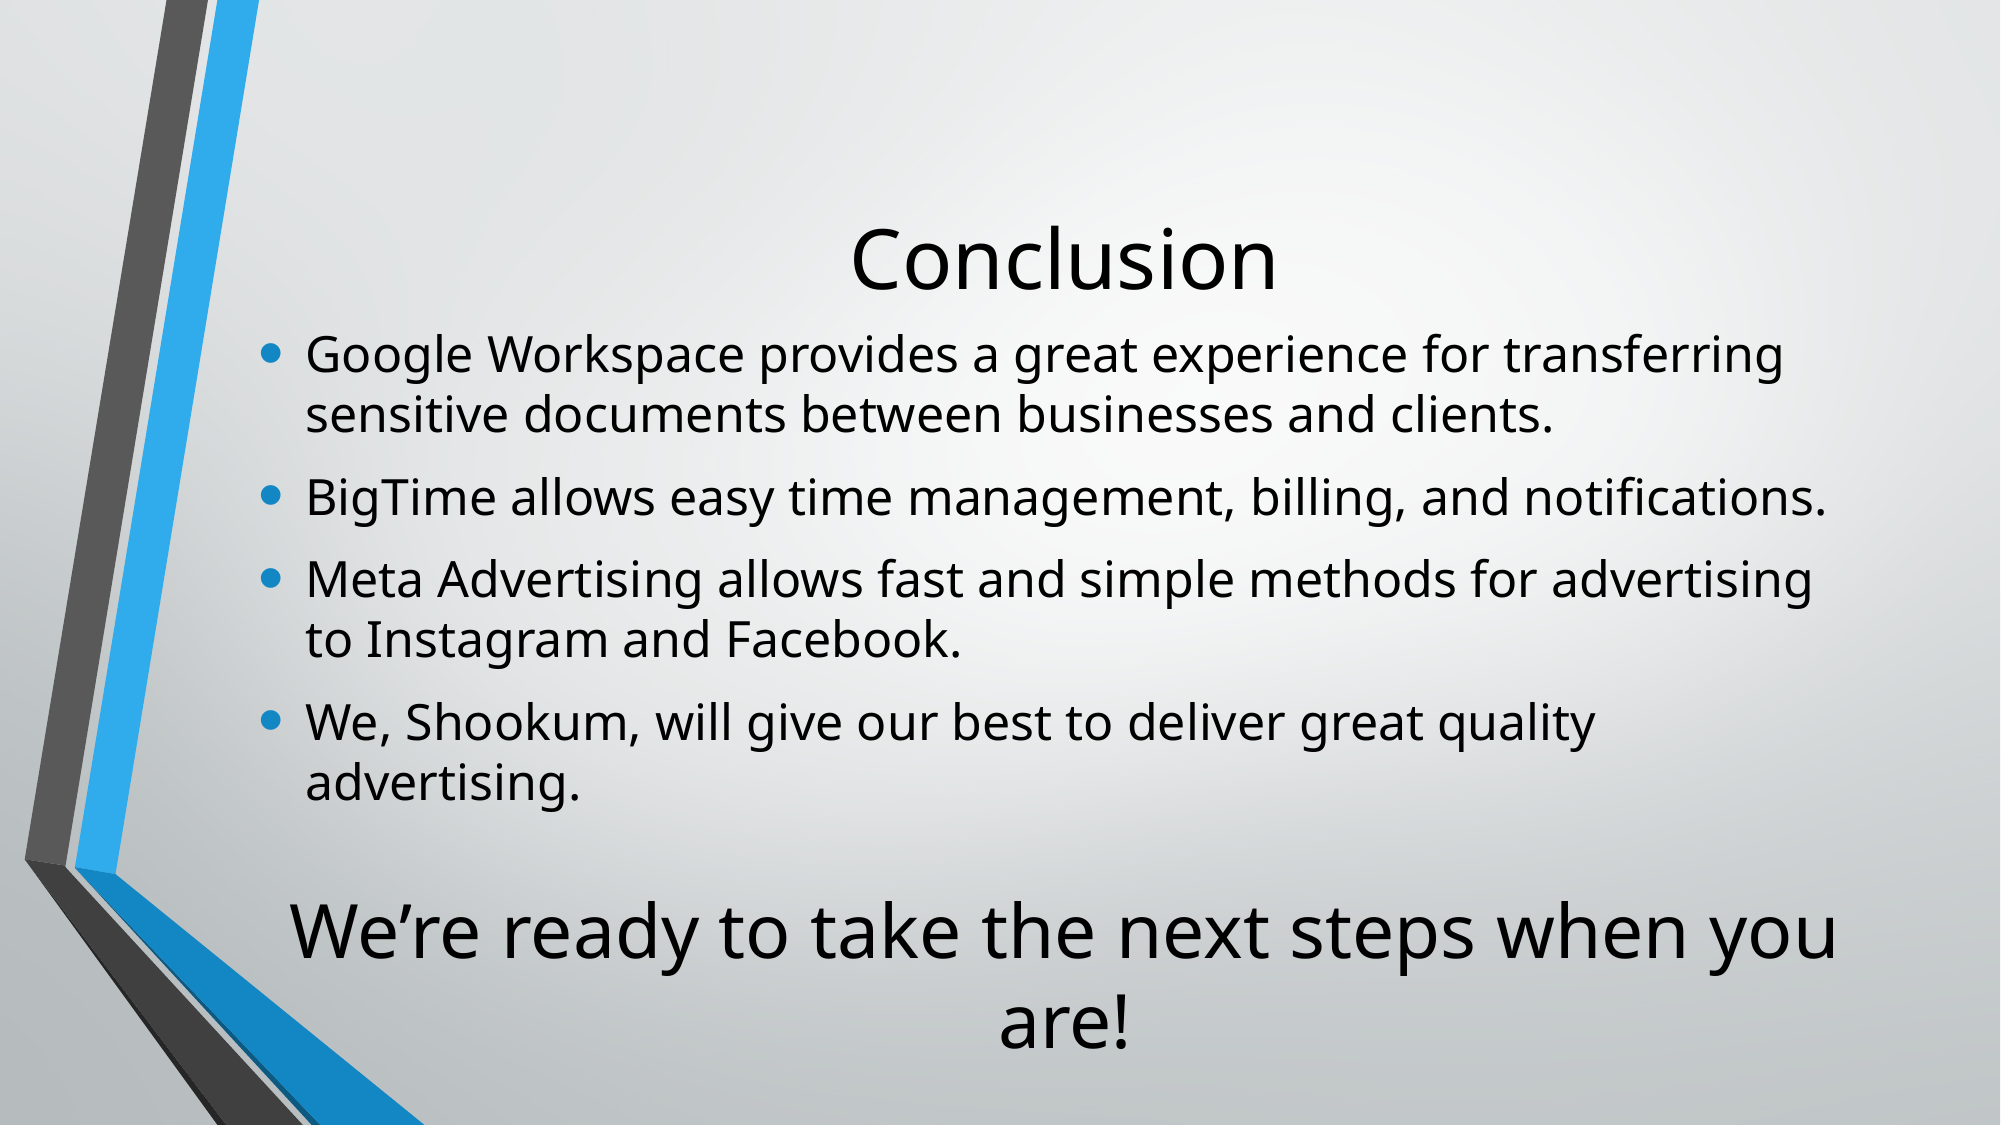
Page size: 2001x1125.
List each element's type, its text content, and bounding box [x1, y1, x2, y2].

list Google Workspace provides a great experience for transferring sensitive documents between businesses and clients. BigTime allows easy time management, billing, and notifications. Meta Advertising allows fast and simple methods for advertising to Instagram and Facebook. We, Shookum, will give our best to deliver great quality advertising. [243, 351, 1887, 864]
title Conclusion [243, 112, 1887, 351]
text_box We’re ready to take the next steps when you are! [243, 875, 1887, 1071]
